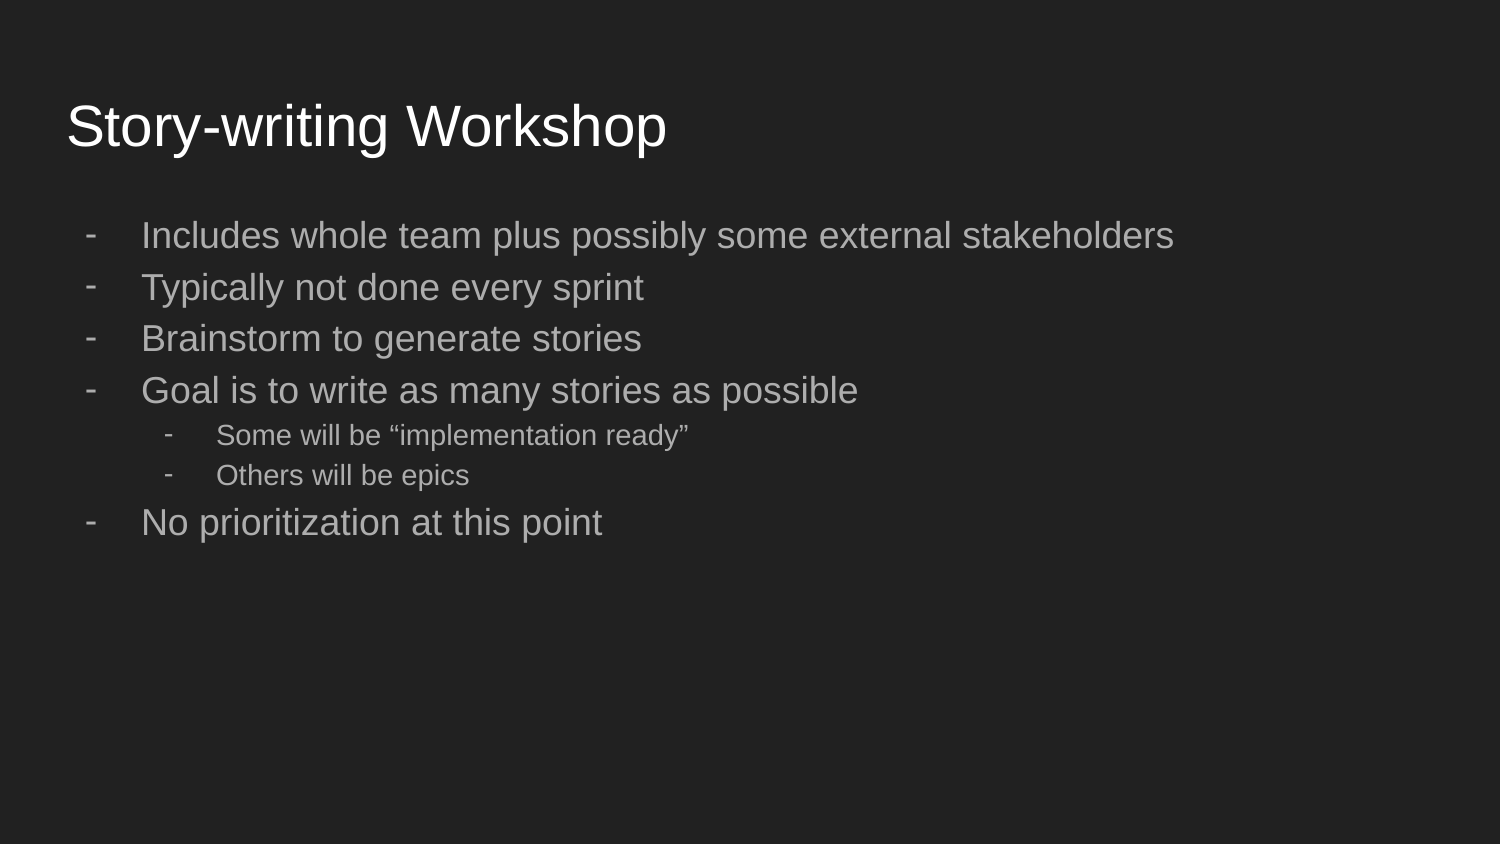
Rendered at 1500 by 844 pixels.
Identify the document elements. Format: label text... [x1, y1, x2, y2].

list Includes whole team plus possibly some external stakeholders Typically not done every sprint Brainstorm to generate stories Goal is to write as many stories as possible Some will be “implementation ready” Others will be epics No prioritization at this point [51, 189, 1449, 750]
title Story-writing Workshop [51, 72, 1449, 167]
